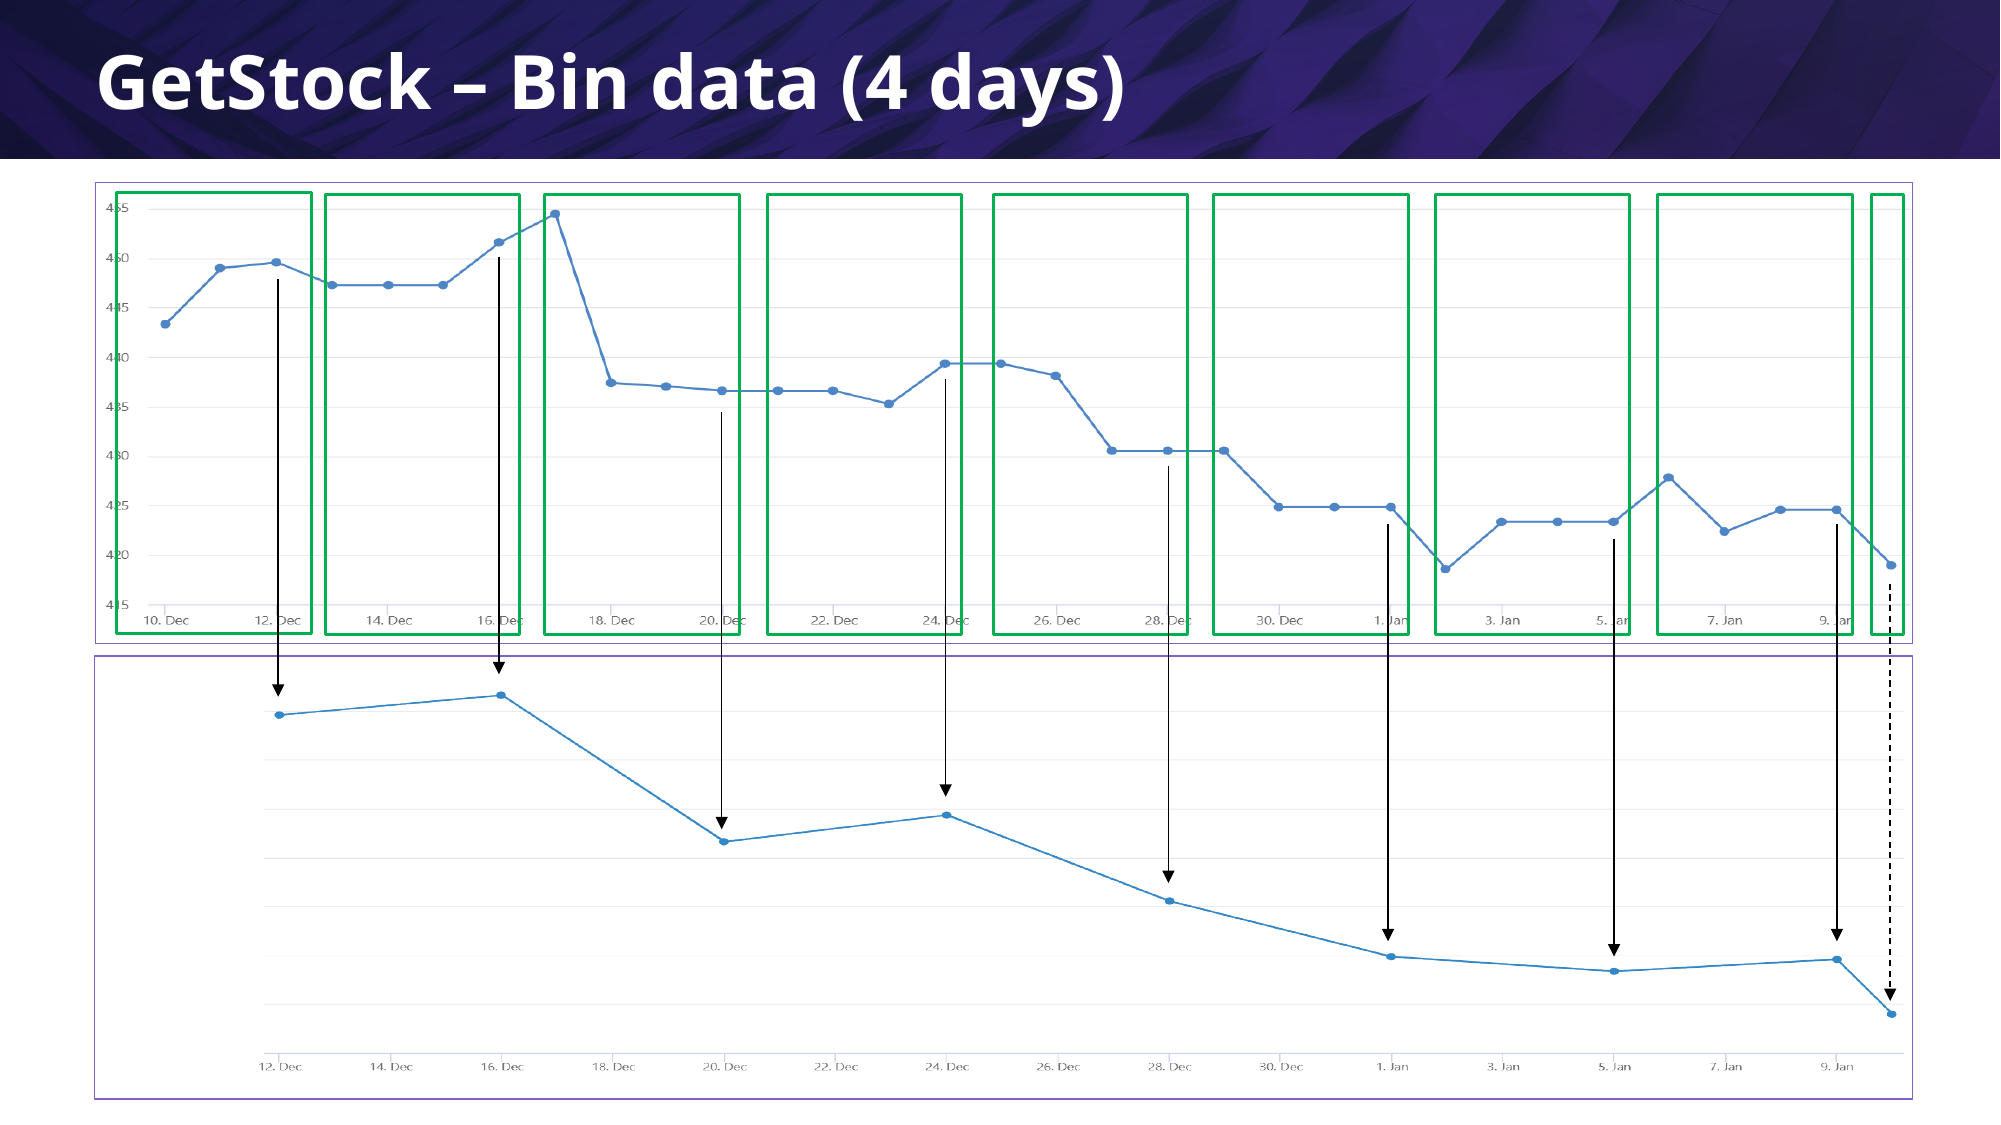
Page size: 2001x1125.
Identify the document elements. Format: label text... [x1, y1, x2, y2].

text_box [94, 655, 1913, 1100]
picture [95, 181, 1913, 645]
picture [0, 0, 2000, 159]
list GetStock – Bin data (4 days) [95, 34, 1905, 125]
picture [255, 673, 1905, 1078]
